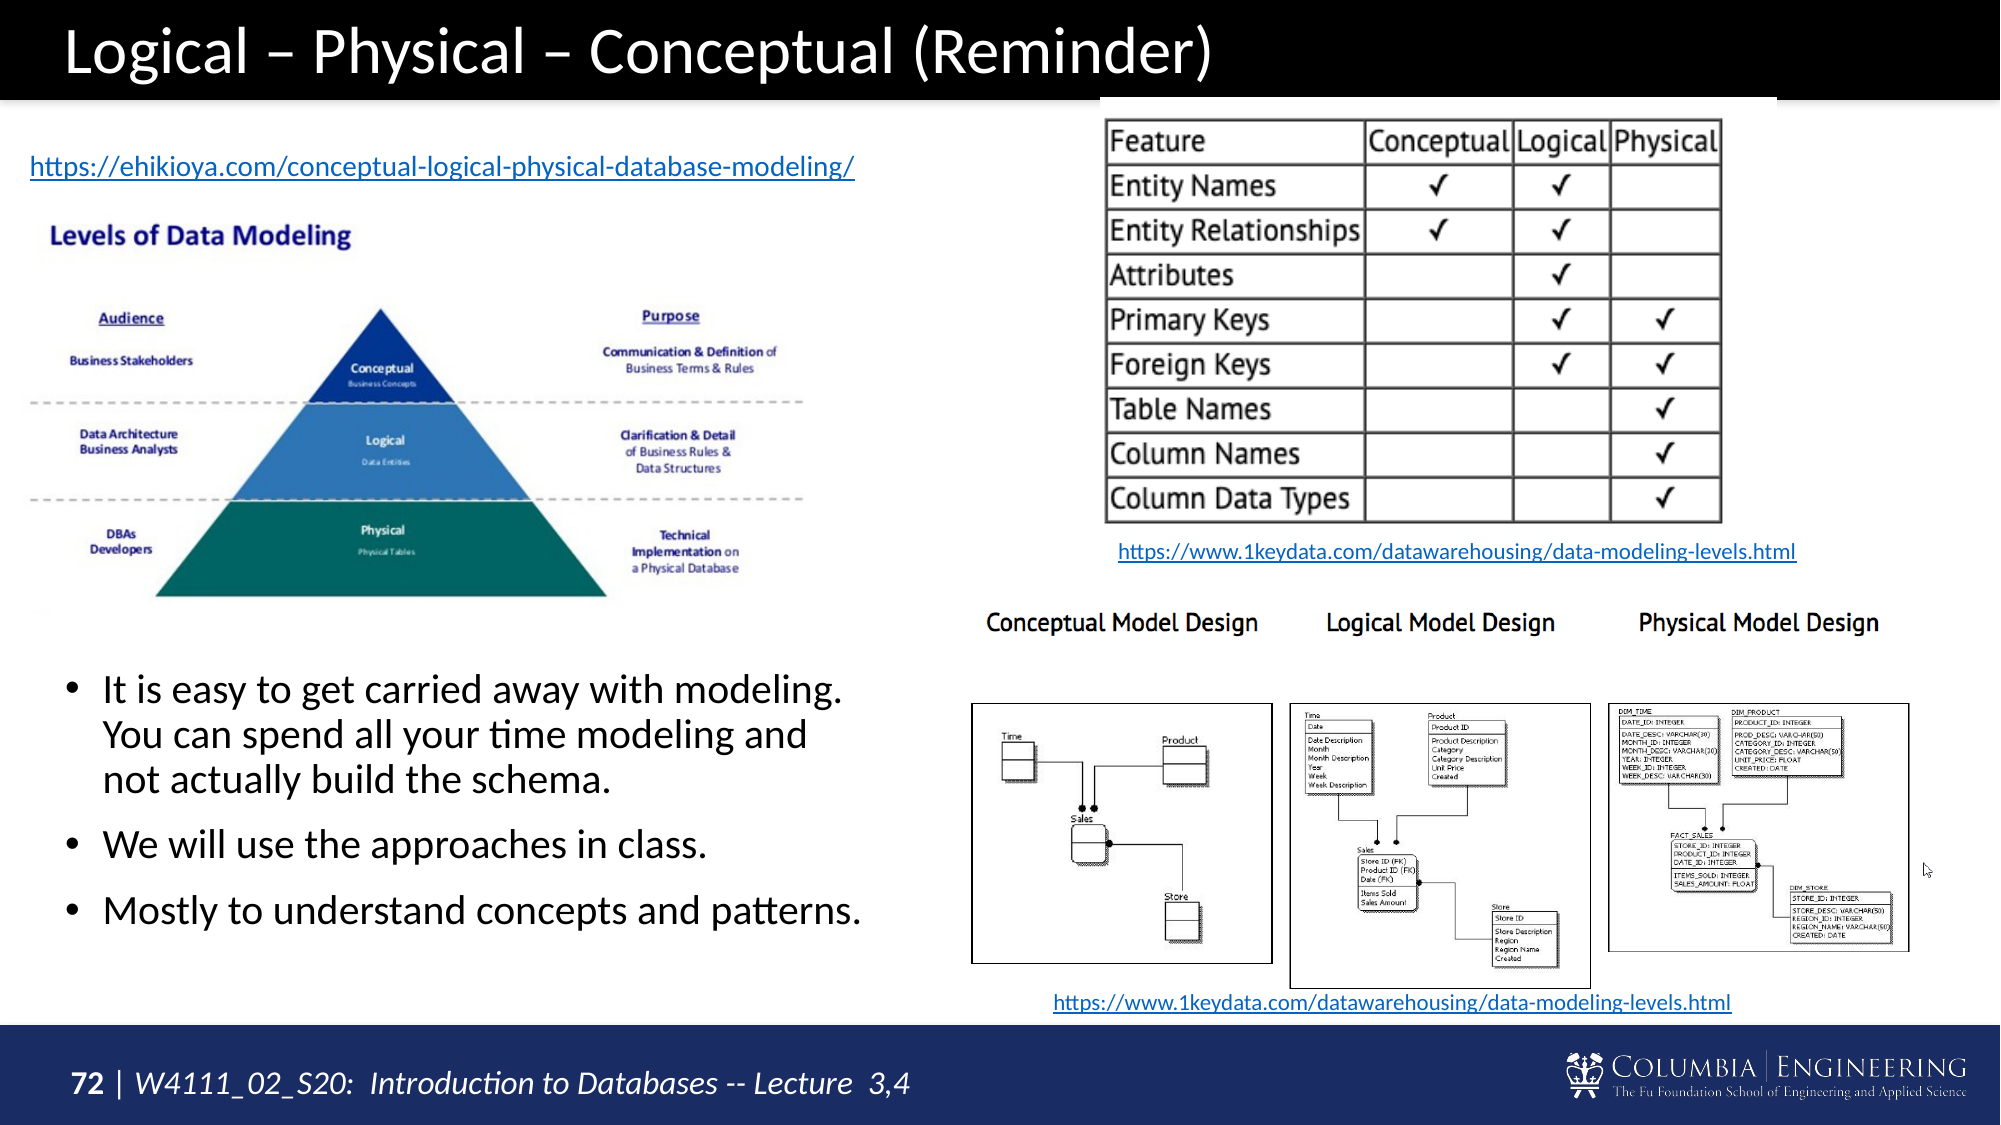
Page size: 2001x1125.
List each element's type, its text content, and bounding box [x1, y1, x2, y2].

text_box Logical – Physical – Conceptual (Reminder) [49, 0, 1540, 95]
picture [928, 578, 1948, 1017]
text_box https://www.1keydata.com/datawarehousing/data-modeling-levels.html [1038, 1017, 1783, 1023]
text_box https://www.1keydata.com/datawarehousing/data-modeling-levels.html [1103, 529, 1848, 572]
picture [14, 188, 822, 637]
picture [1099, 97, 1777, 547]
text_box [0, 1025, 2000, 1125]
text_box https://ehikioya.com/conceptual-logical-physical-database-modeling/ [14, 140, 1015, 190]
text_box [0, 0, 2000, 100]
text_box 72 | W4111_02_S20: Introduction to Databases -- Lecture 3,4 [55, 1027, 1540, 1109]
list It is easy to get carried away with modeling. You can spend all your time modeling and not actually build the schema. We will use the approaches in class. Mostly to understand concepts and patterns. [50, 659, 929, 1028]
picture [1566, 1050, 1967, 1100]
